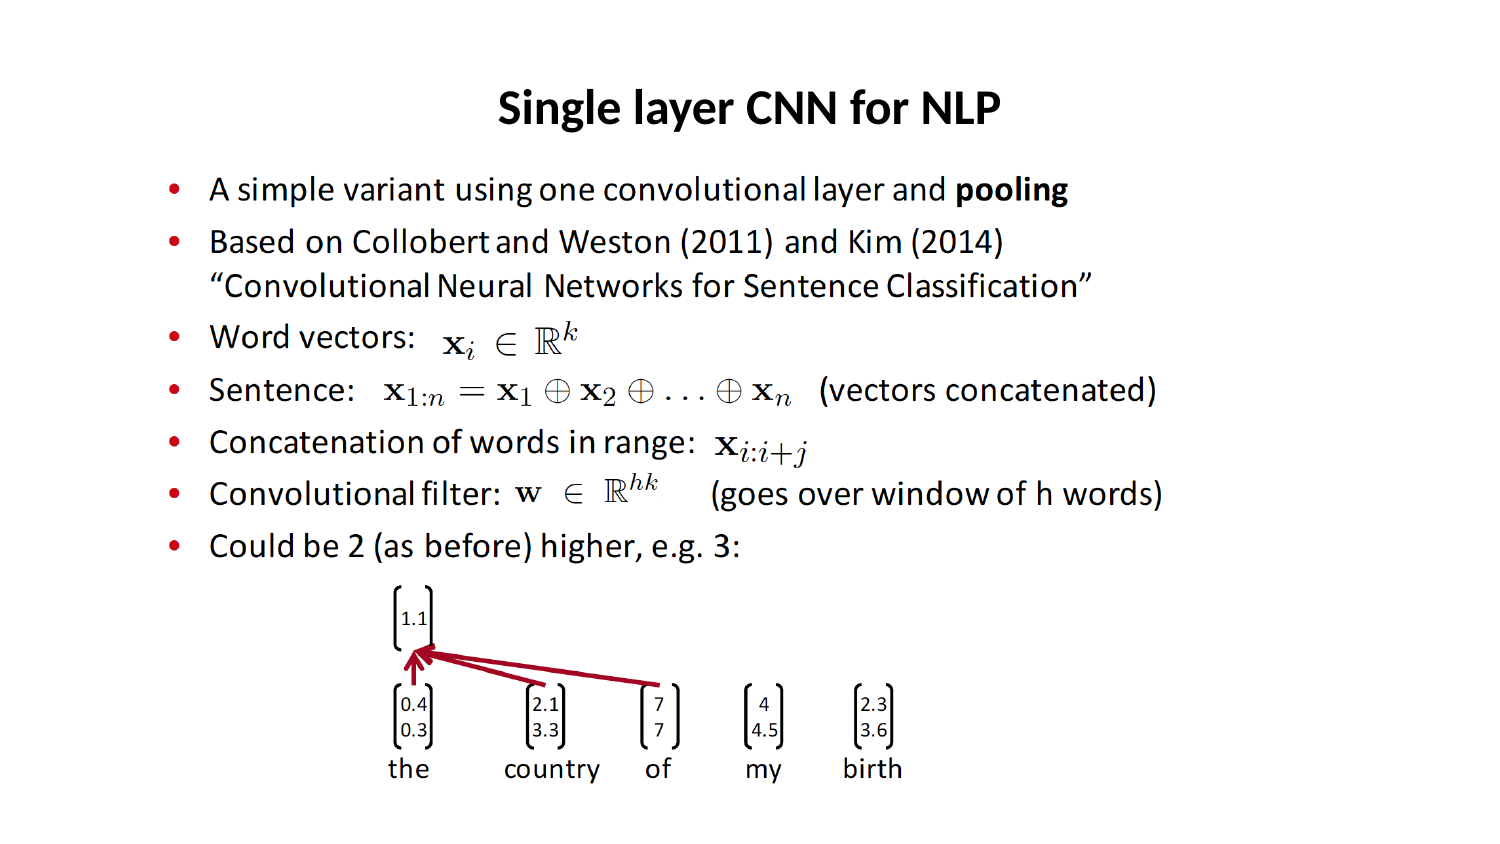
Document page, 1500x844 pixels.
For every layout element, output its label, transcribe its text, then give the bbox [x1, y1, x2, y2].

picture [147, 150, 1190, 798]
title Single layer CNN for NLP [75, 33, 1425, 175]
